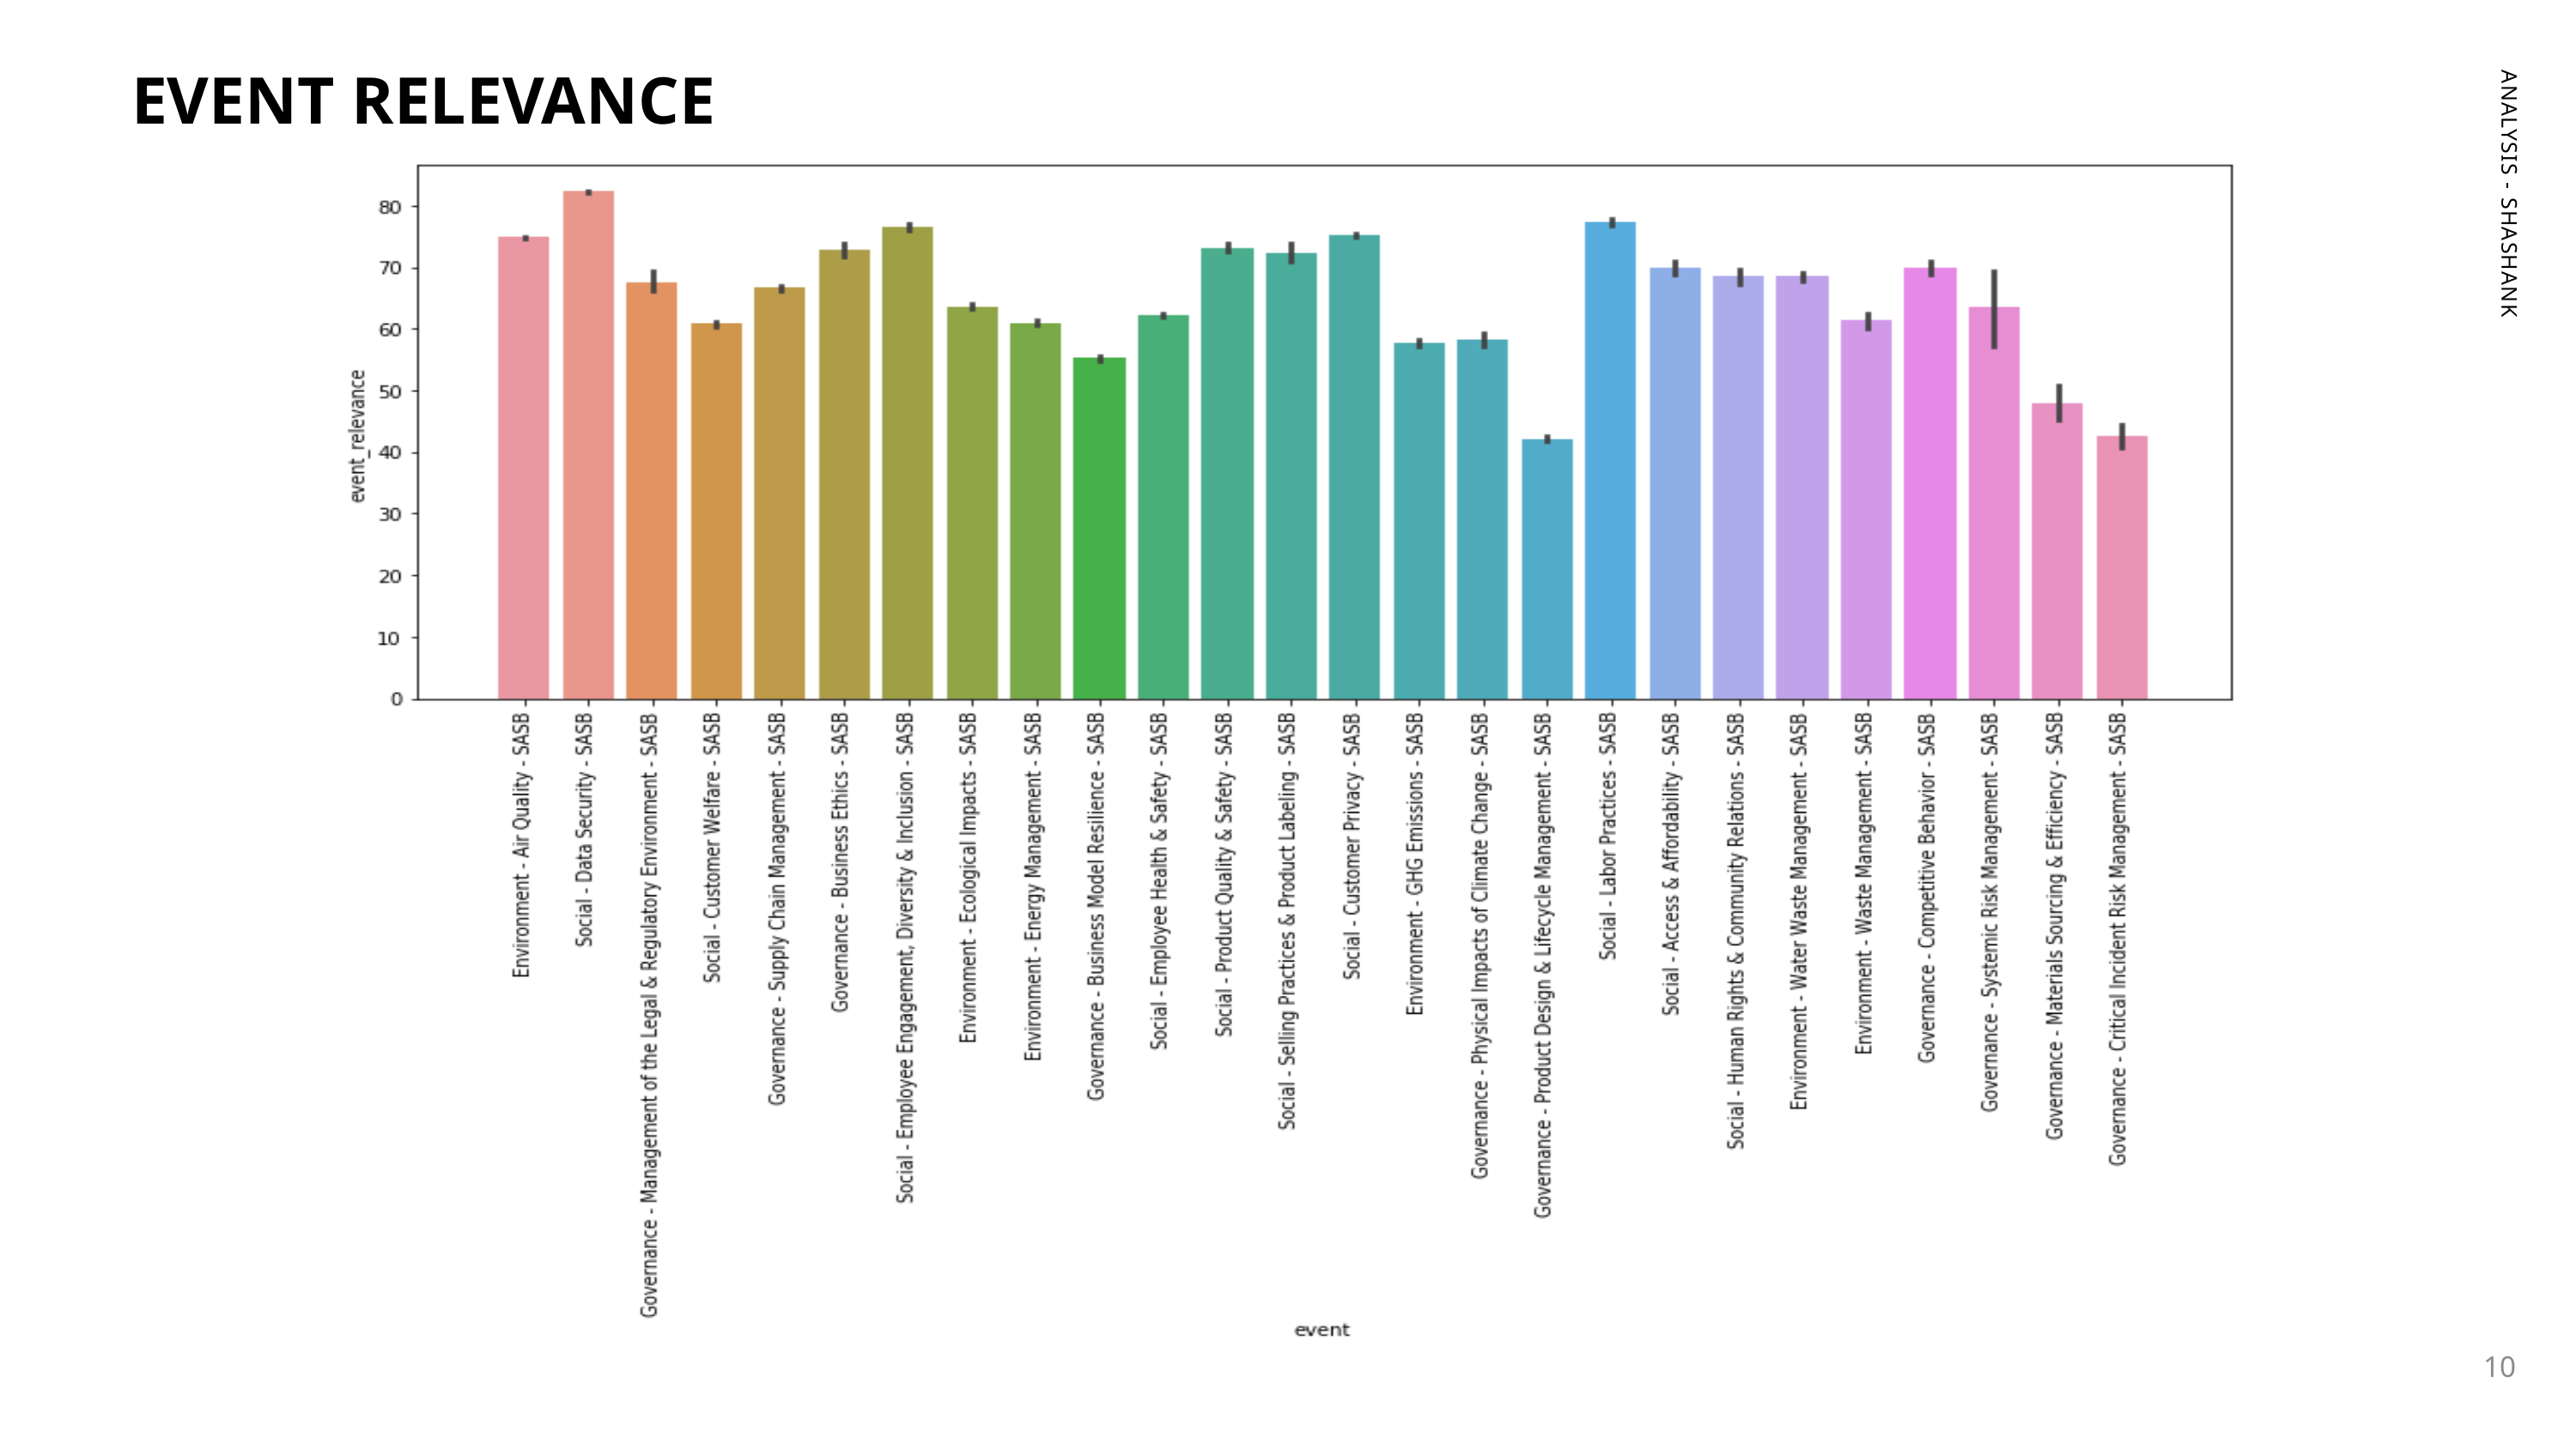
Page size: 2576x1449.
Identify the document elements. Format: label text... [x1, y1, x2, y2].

text_box ANALYSIS - SHASHANK [2497, 70, 2528, 535]
slide_number 10 [2228, 1342, 2530, 1394]
picture [332, 155, 2244, 1349]
text_box EVENT RELEVANCE [42, 47, 805, 152]
